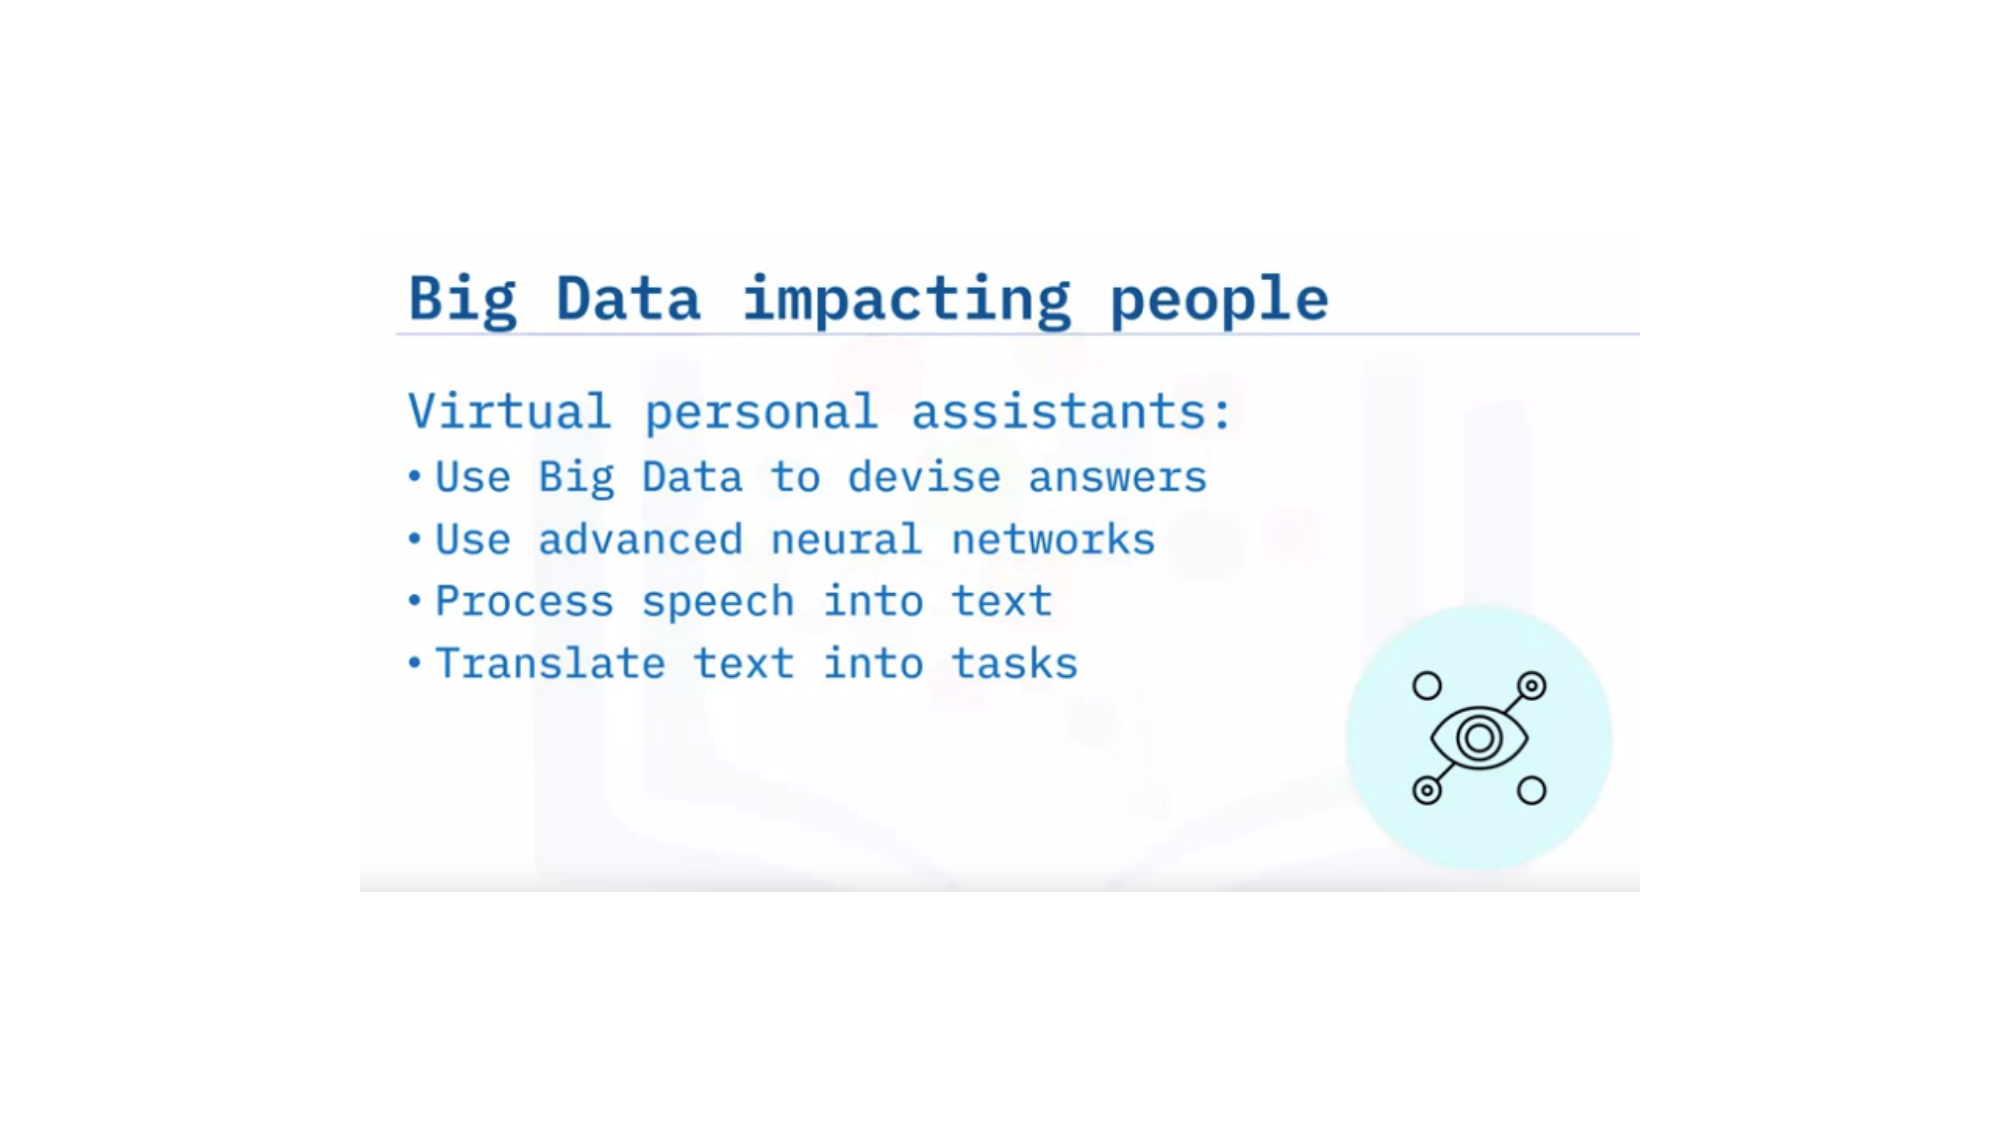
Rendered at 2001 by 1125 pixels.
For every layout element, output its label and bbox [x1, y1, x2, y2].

picture [360, 233, 1640, 892]
